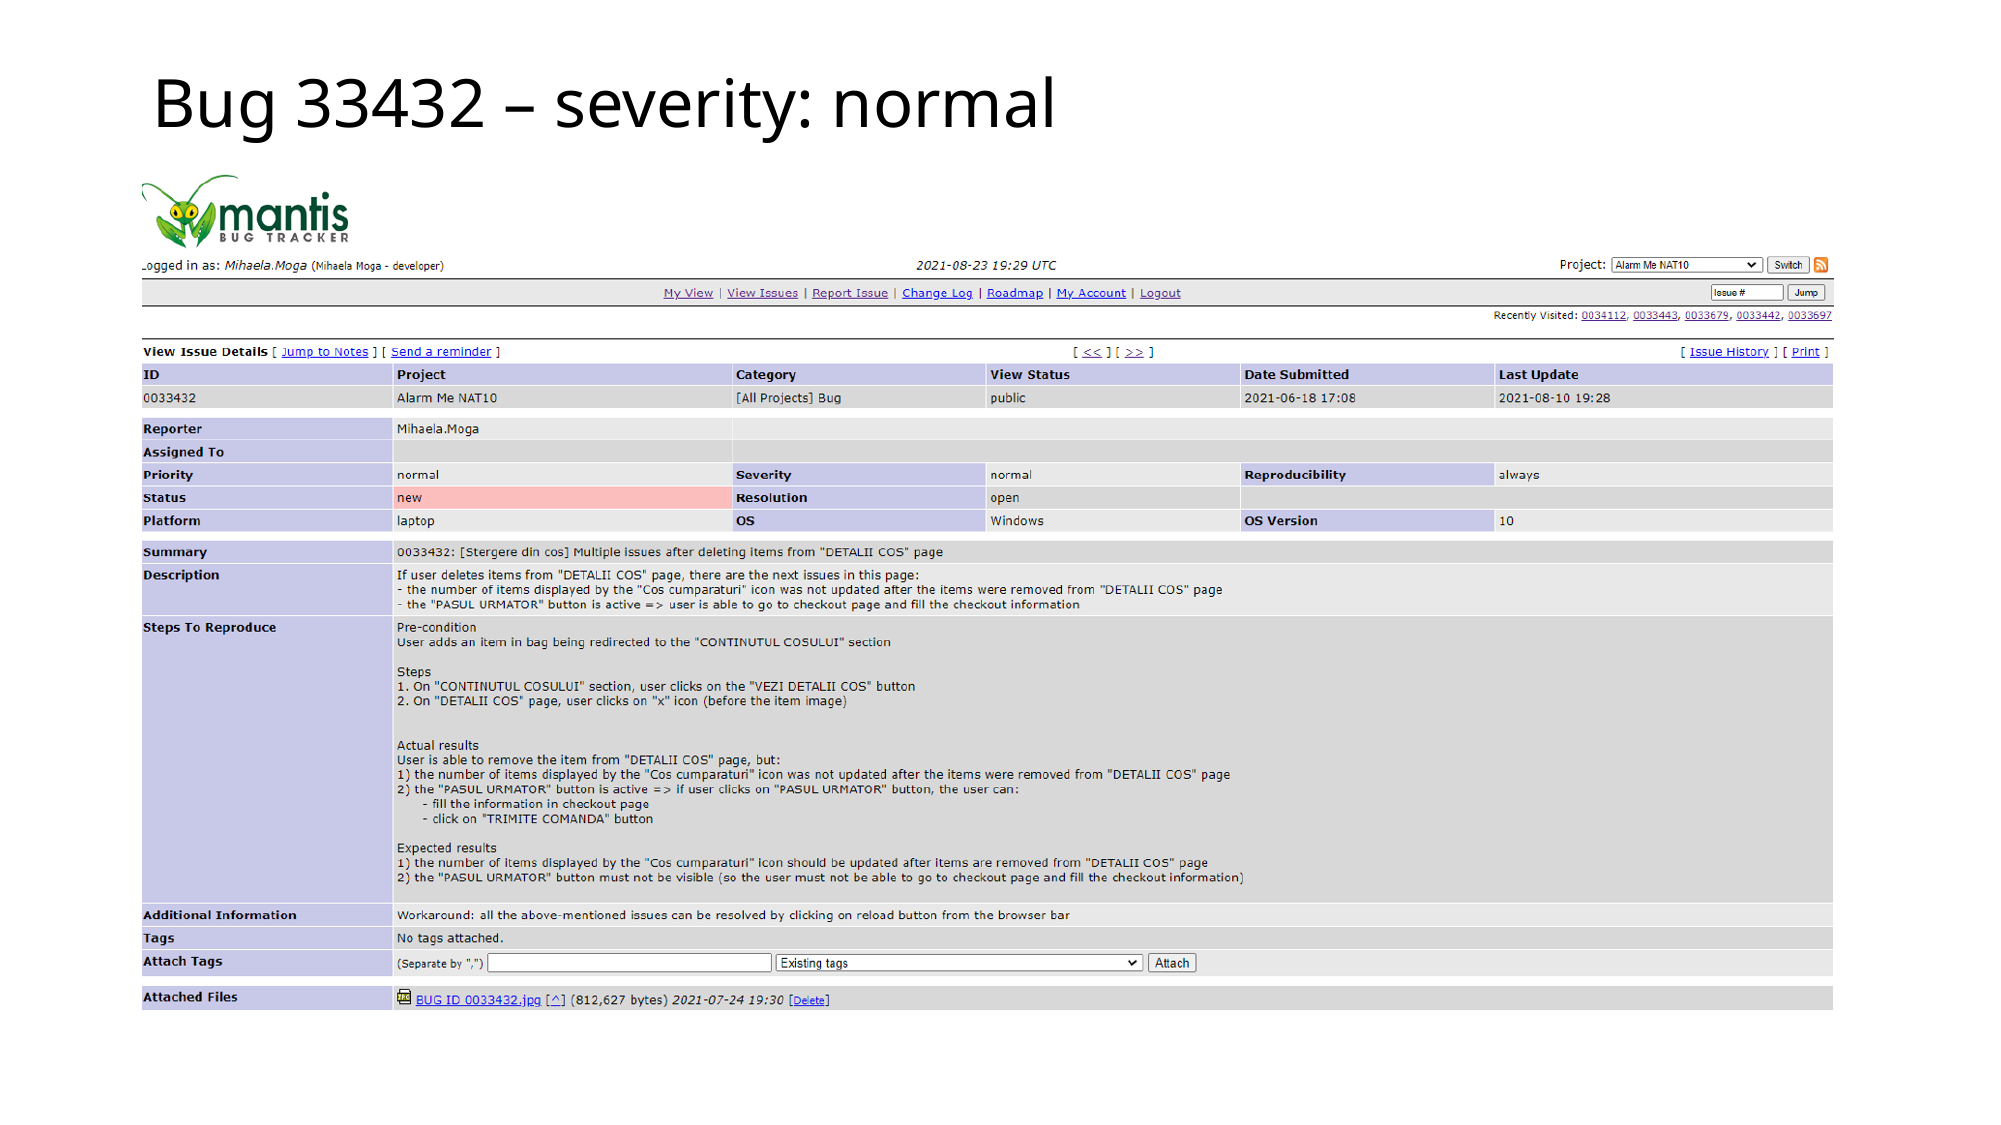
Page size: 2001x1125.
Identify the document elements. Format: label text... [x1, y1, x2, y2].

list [137, 171, 1835, 1014]
title Bug 33432 – severity: normal [137, 59, 1863, 152]
